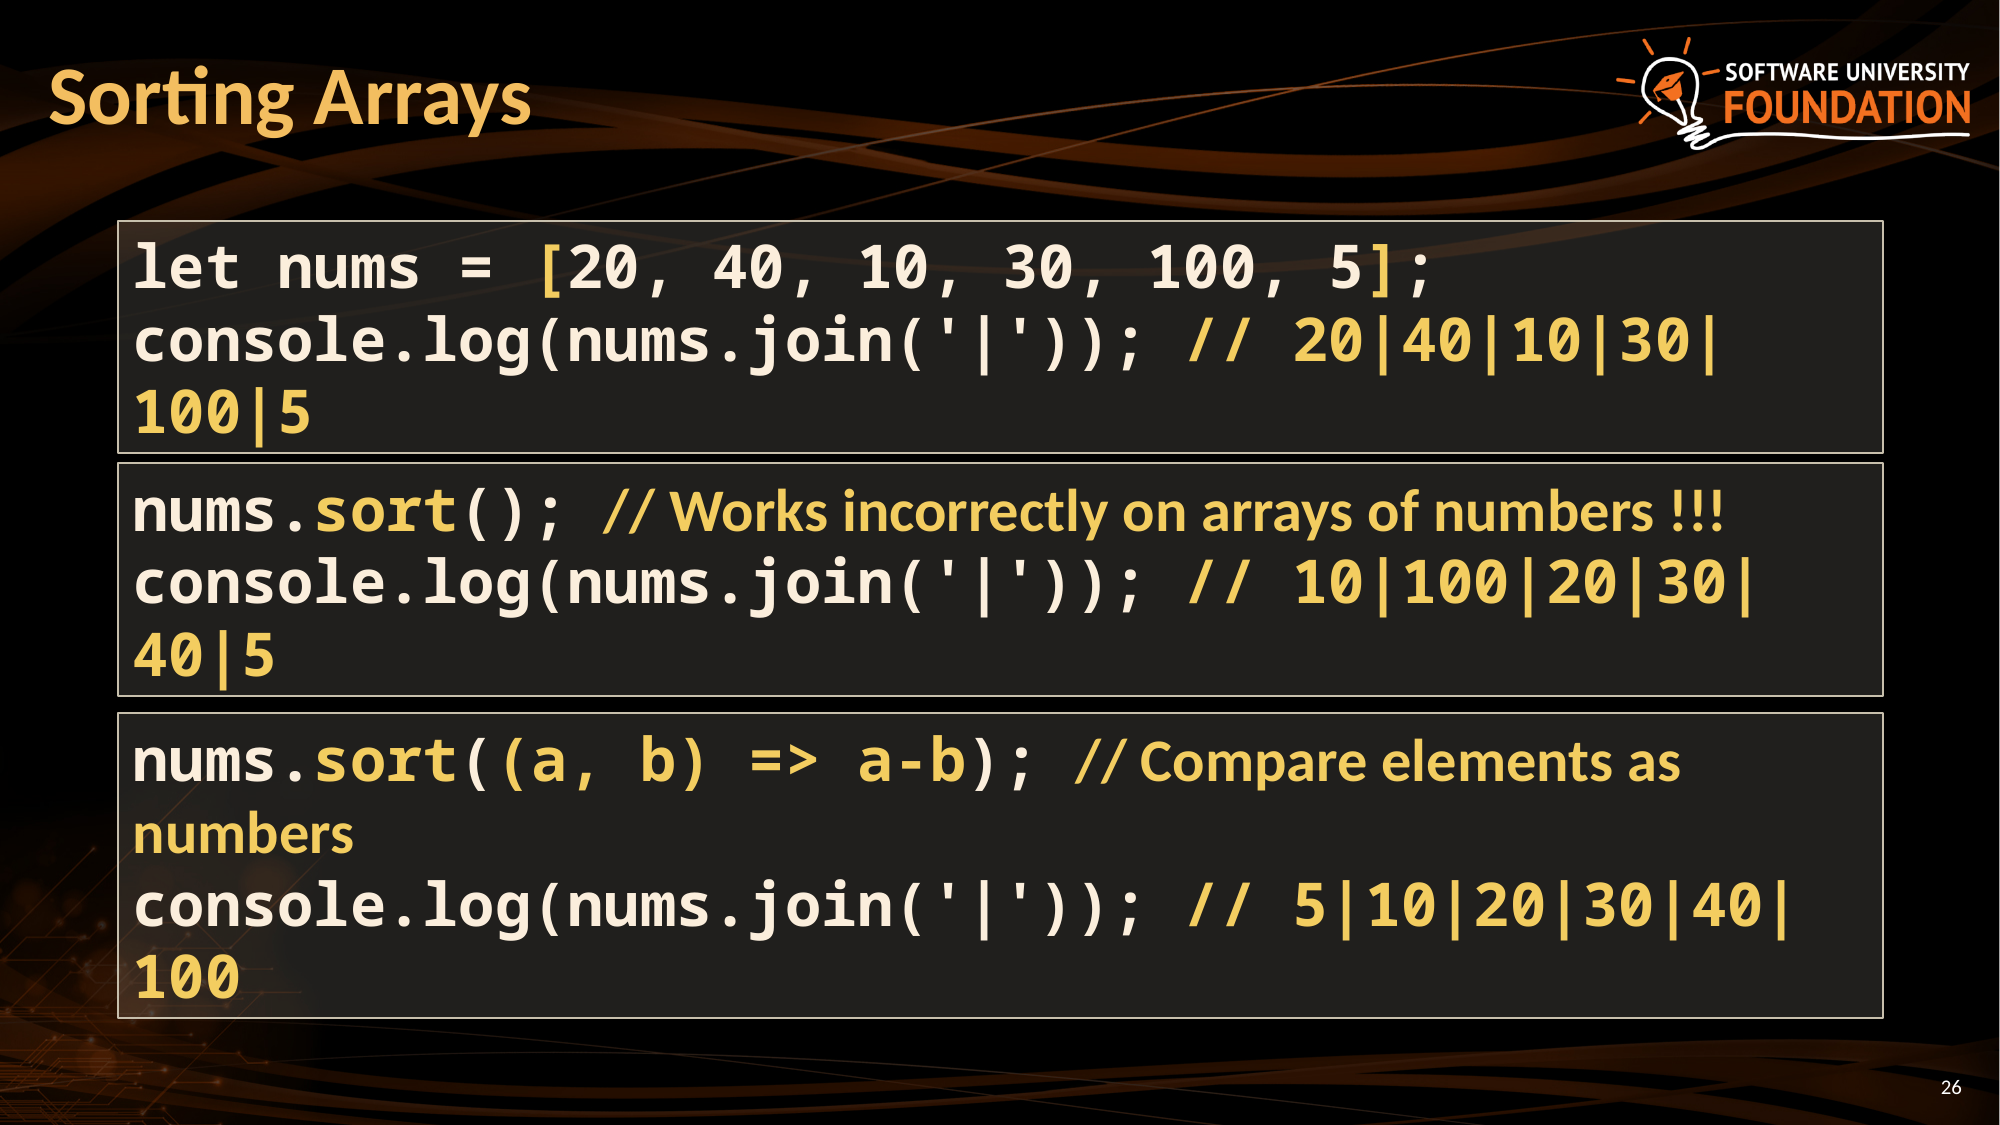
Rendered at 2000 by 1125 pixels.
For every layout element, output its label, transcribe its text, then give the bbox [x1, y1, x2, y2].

slide_number 26 [1897, 1070, 1968, 1103]
text_box let nums = [20, 40, 10, 30, 100, 5]; console.log(nums.join('|')); // 20|40|10|30|100|5 [117, 221, 1883, 454]
title Sorting Arrays [30, 6, 1602, 189]
text_box nums.sort(); // Works incorrectly on arrays of numbers !!! console.log(nums.join('|')); // 10|100|20|30|40|5 [117, 463, 1883, 696]
picture [0, 0, 2000, 1125]
text_box nums.sort((a, b) => a-b); // Compare elements as numbers console.log(nums.join('|')); // 5|10|20|30|40|100 [117, 713, 1883, 1018]
